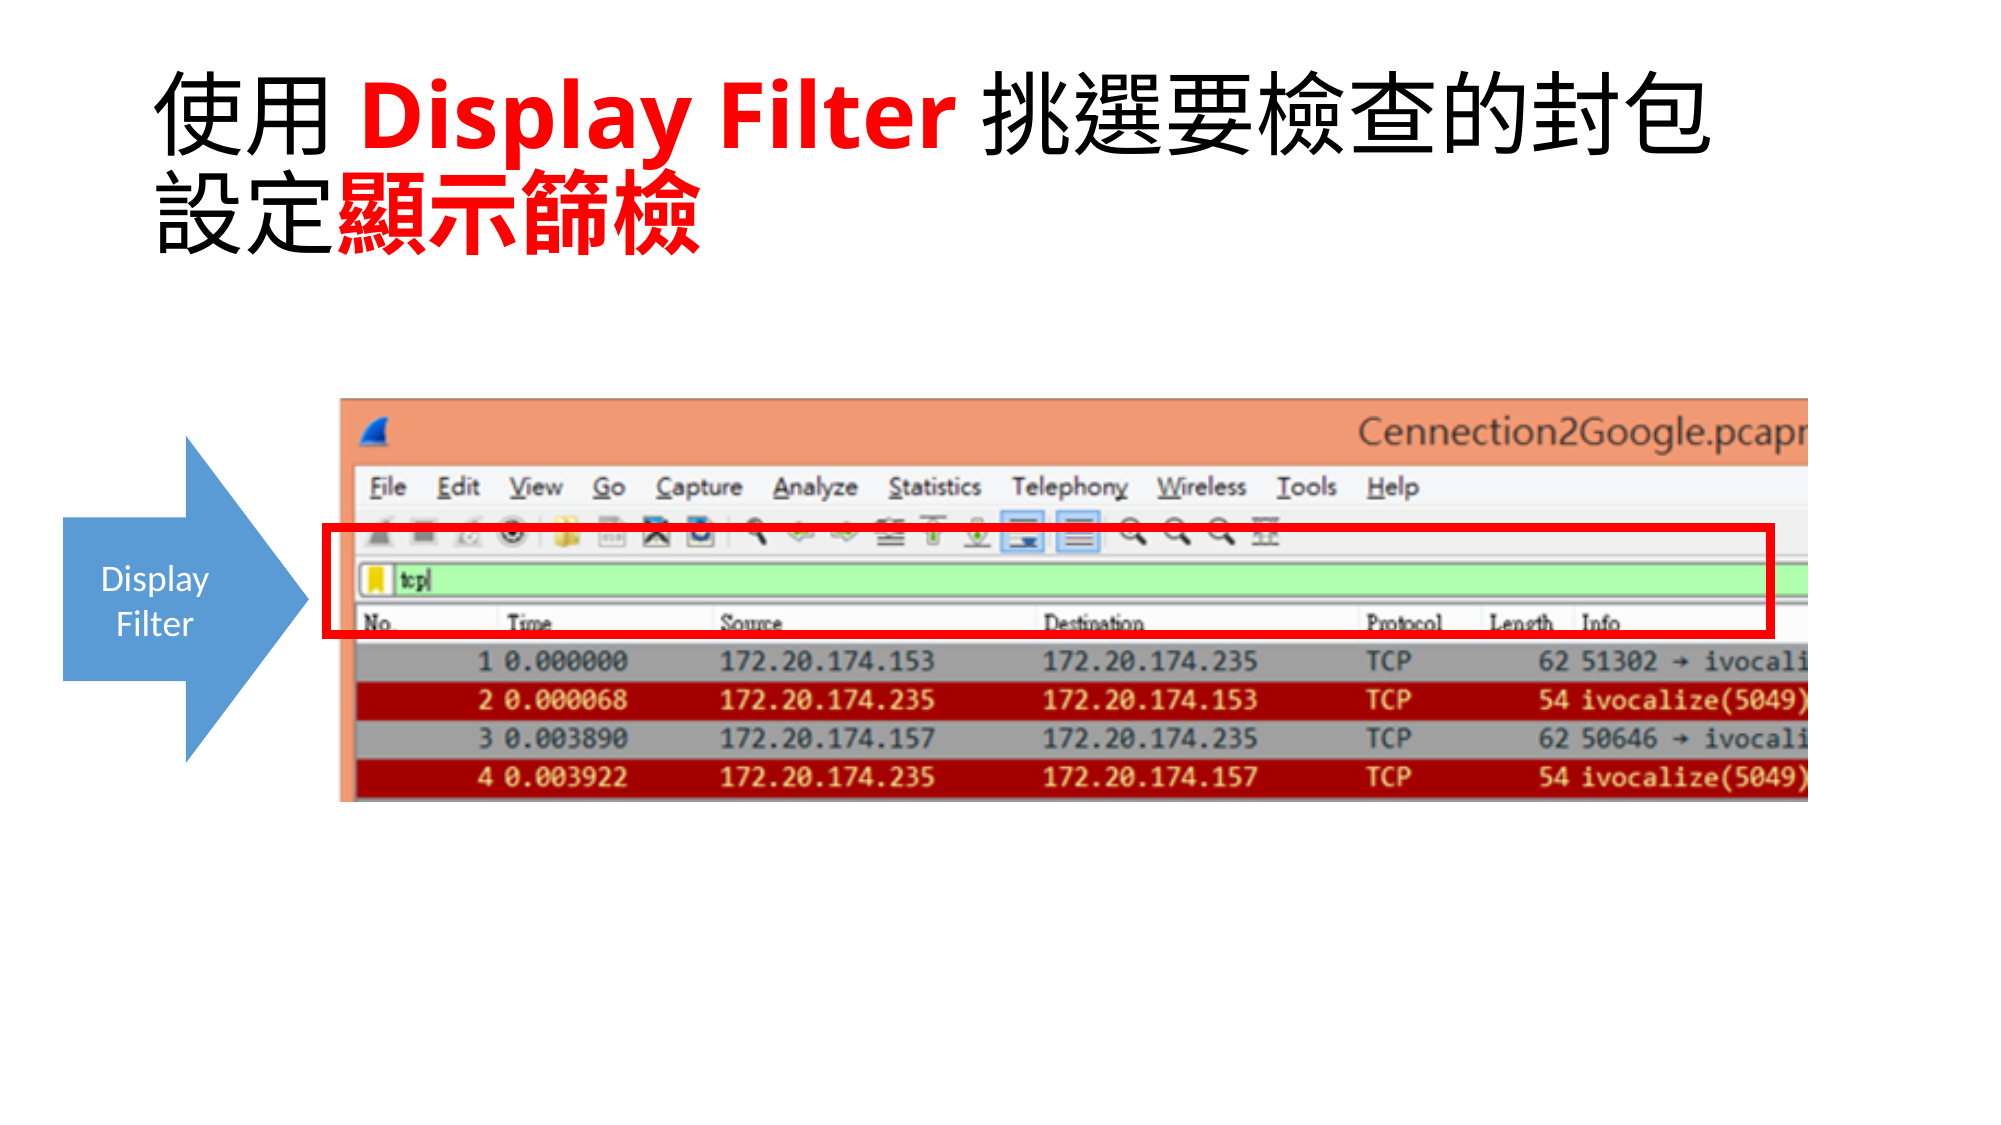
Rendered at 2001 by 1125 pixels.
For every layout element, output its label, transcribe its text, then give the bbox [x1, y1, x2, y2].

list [326, 397, 1808, 802]
text_box Display Filter [61, 432, 311, 766]
title 使用Display Filter挑選要檢查的封包 設定顯示篩檢 [137, 59, 1863, 278]
